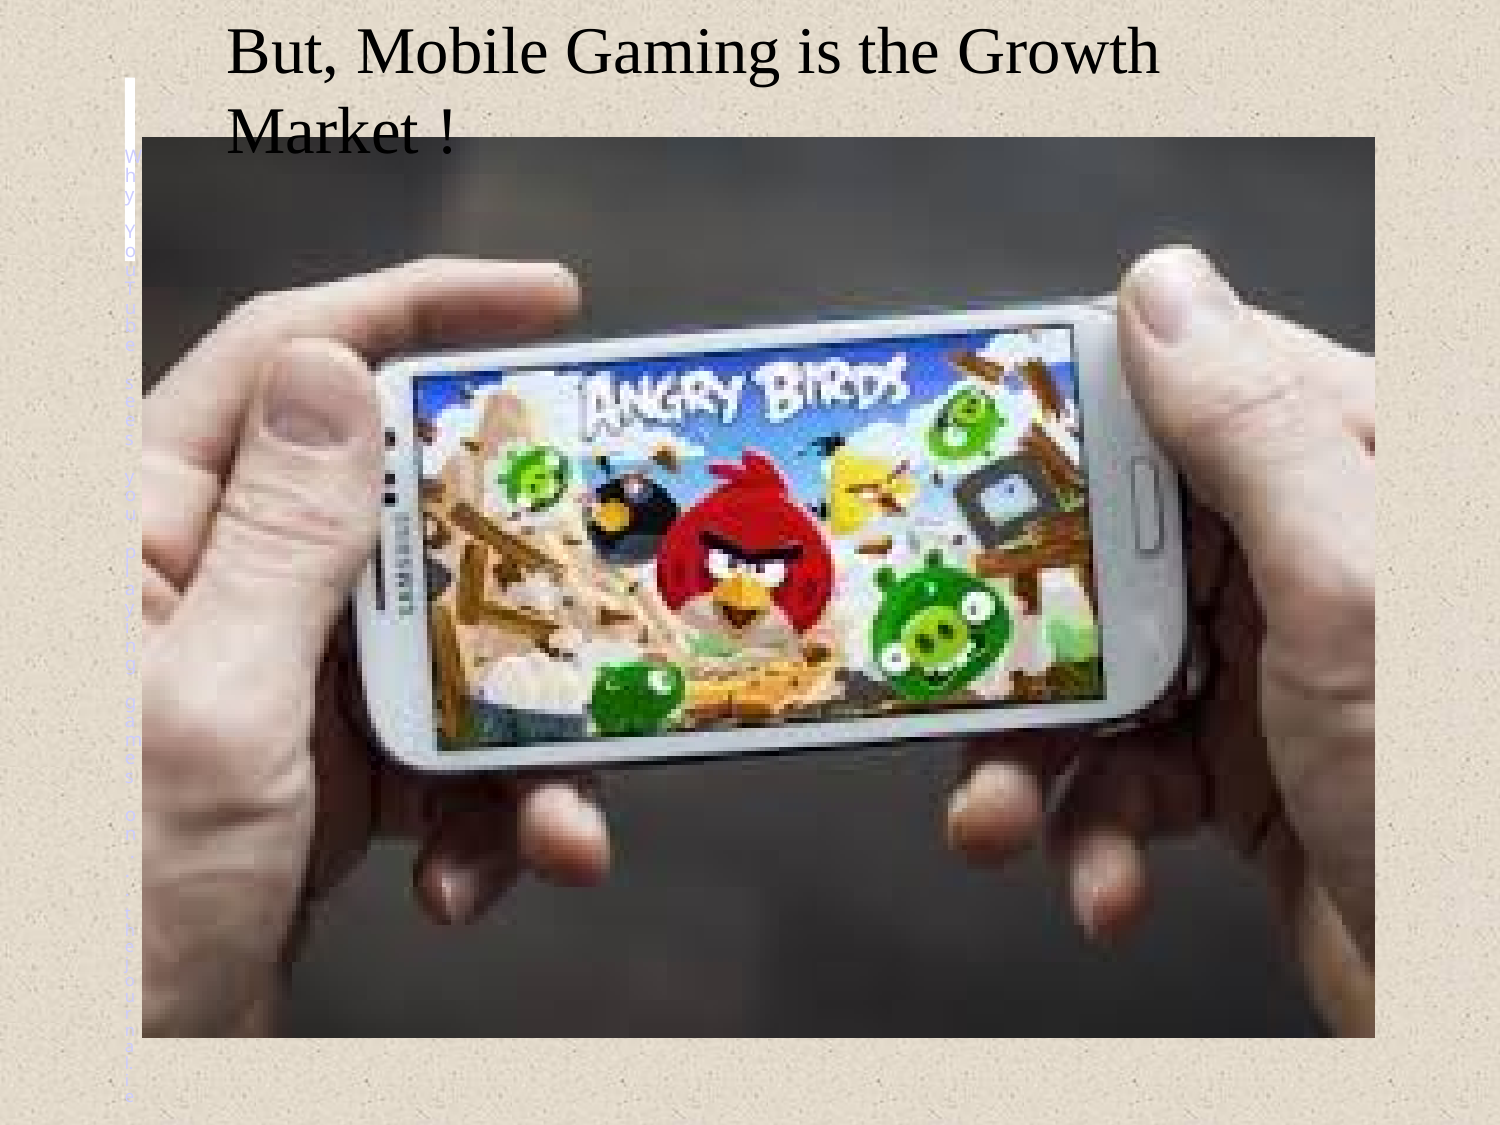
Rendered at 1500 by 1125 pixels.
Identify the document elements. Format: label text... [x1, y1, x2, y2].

text_box Why YouTube sees you playing games on ... thejournal.ie [124, 77, 135, 262]
text_box But, Mobile Gaming is the Growth Market ! [211, 0, 1425, 175]
picture [0, 0, 1500, 1125]
